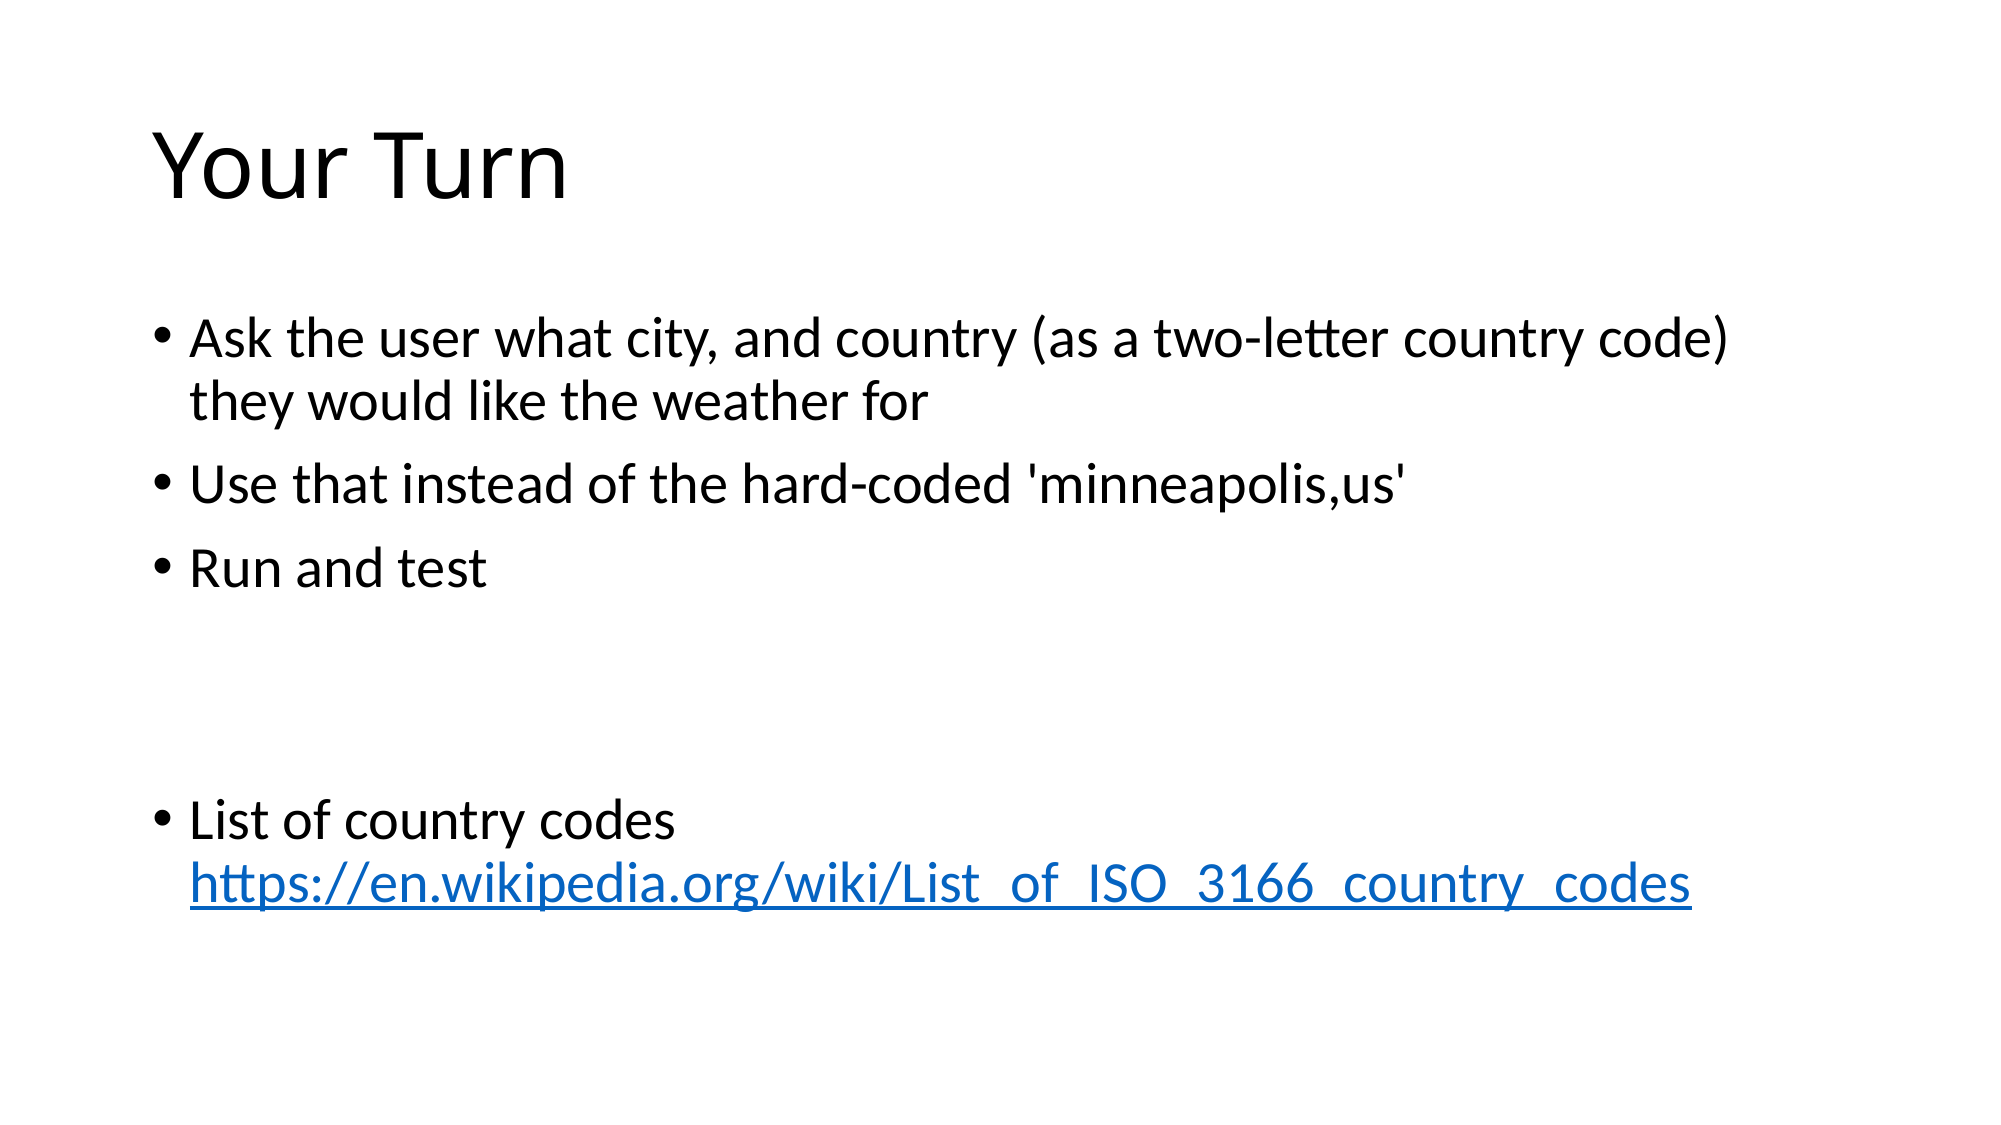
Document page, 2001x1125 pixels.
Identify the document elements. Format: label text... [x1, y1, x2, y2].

title Your Turn [137, 59, 1863, 278]
list Ask the user what city, and country (as a two-letter country code) they would like the weather for Use that instead of the hard-coded 'minneapolis,us' Run and test List of country codes https://en.wikipedia.org/wiki/List_of_ISO_3166_country_codes [137, 299, 1863, 1014]
